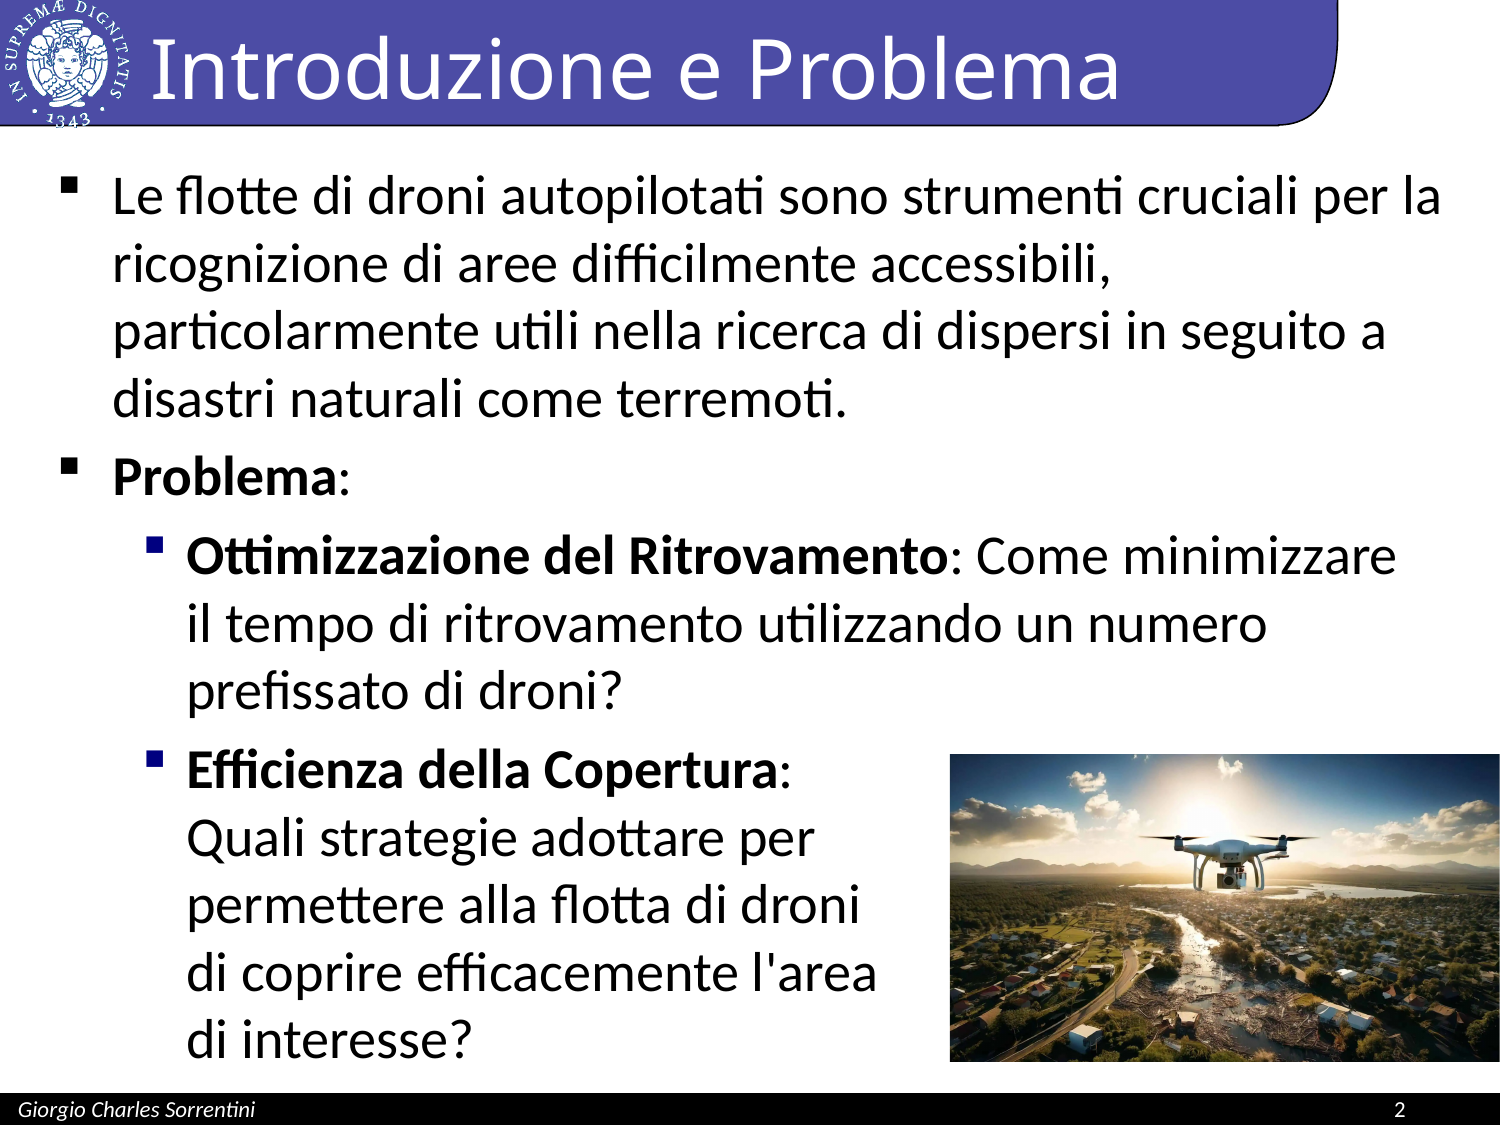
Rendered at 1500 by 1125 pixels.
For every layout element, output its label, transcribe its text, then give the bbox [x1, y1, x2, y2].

list Le flotte di droni autopilotati sono strumenti cruciali per la ricognizione di aree difficilmente accessibili, particolarmente utili nella ricerca di dispersi in seguito a disastri naturali come terremoti. Problema: Ottimizzazione del Ritrovamento: Come minimizzare il tempo di ritrovamento utilizzando un numero prefissato di droni? Efficienza della Copertura: Quali strategie adottare per permettere alla flotta di droni di coprire efficacemente l'area di interesse? [40, 150, 1460, 1086]
title Introduzione e Problema [135, 6, 1341, 126]
picture [2, 0, 133, 131]
picture [949, 754, 1500, 1063]
text_box Giorgio Charles Sorrentini 2 [2, 1086, 1500, 1125]
